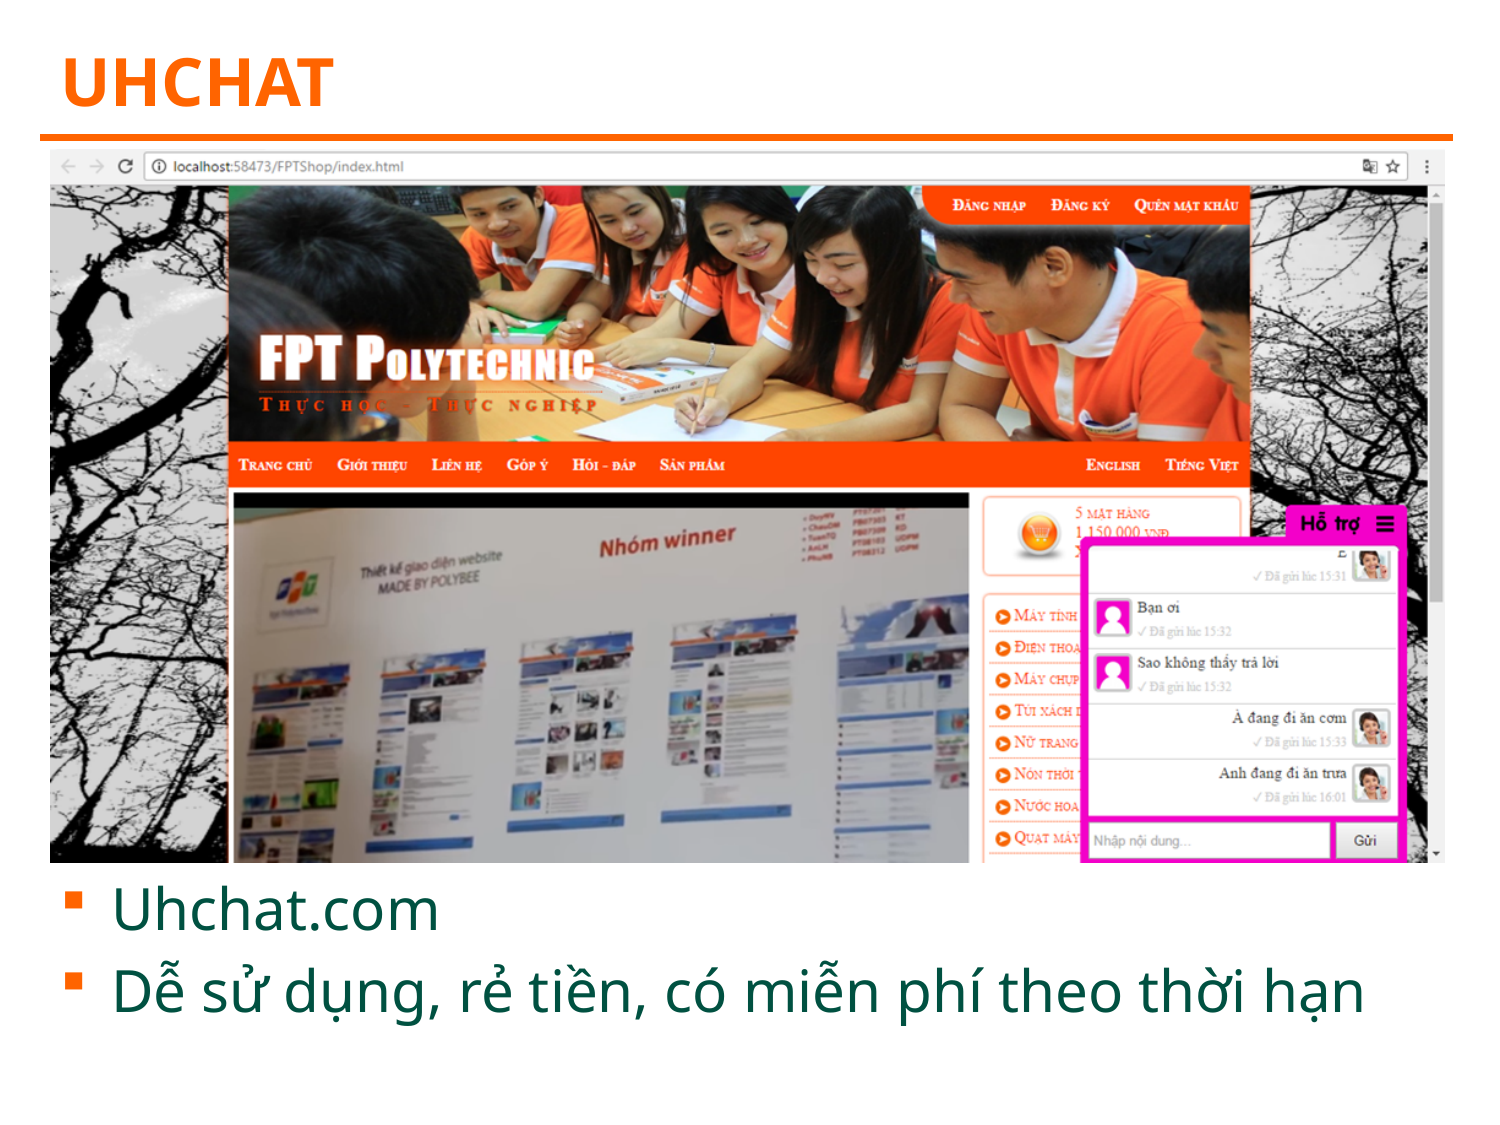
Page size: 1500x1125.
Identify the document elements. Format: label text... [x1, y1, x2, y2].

title uhChat [40, 29, 1454, 130]
list Uhchat.com Dễ sử dụng, rẻ tiền, có miễn phí theo thời hạn [40, 862, 1454, 1088]
picture [49, 149, 1445, 863]
